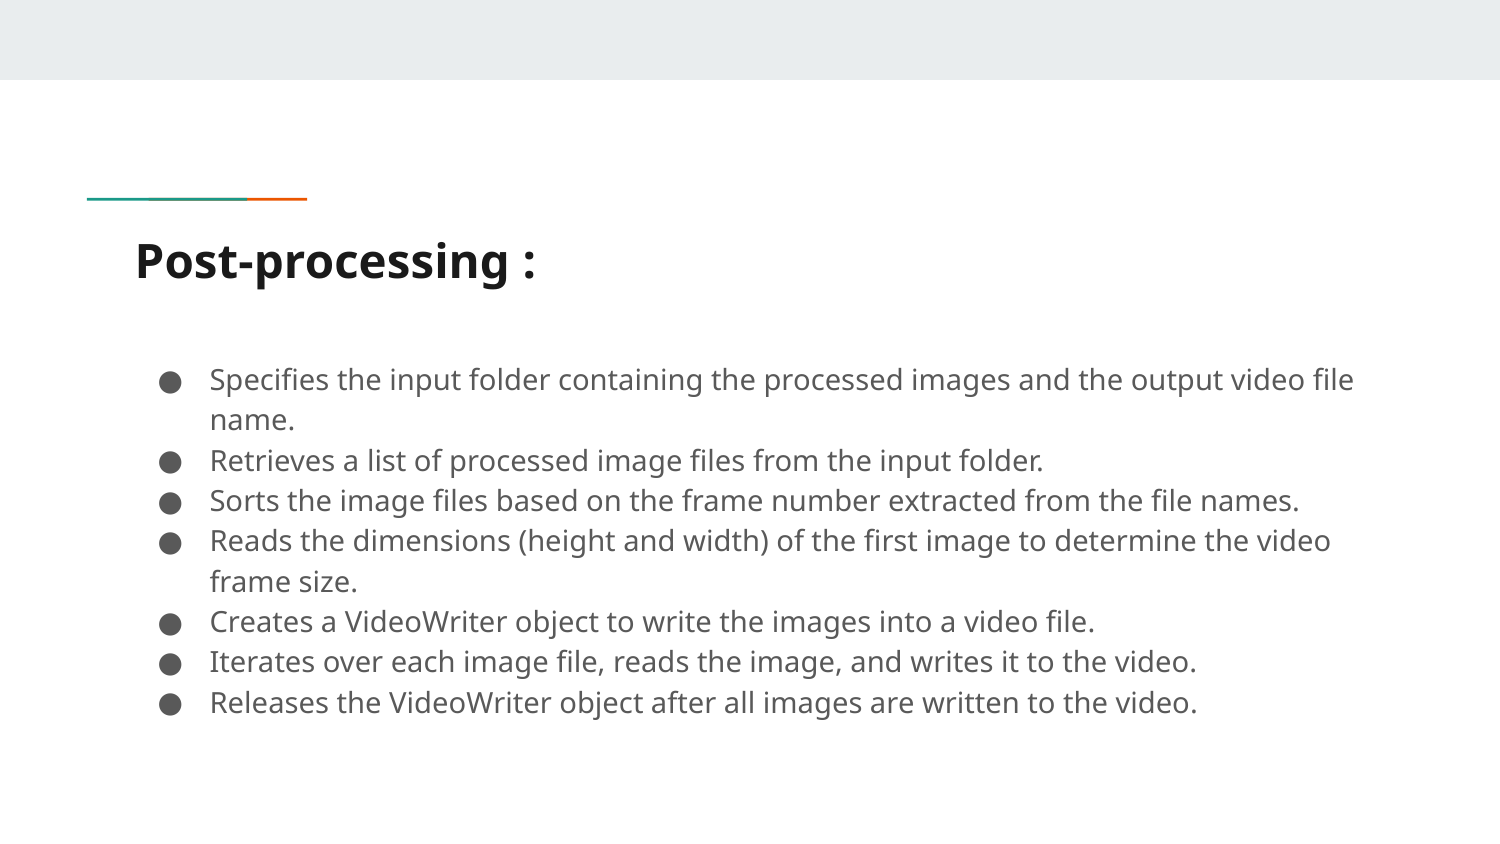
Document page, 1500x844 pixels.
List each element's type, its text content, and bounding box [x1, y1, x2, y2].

list Specifies the input folder containing the processed images and the output video file name. Retrieves a list of processed image files from the input folder. Sorts the image files based on the frame number extracted from the file names. Reads the dimensions (height and width) of the first image to determine the video frame size. Creates a VideoWriter object to write the images into a video file. Iterates over each image file, reads the image, and writes it to the video. Releases the VideoWriter object after all images are written to the video. [119, 341, 1381, 798]
title Post-processing : [119, 216, 1381, 305]
